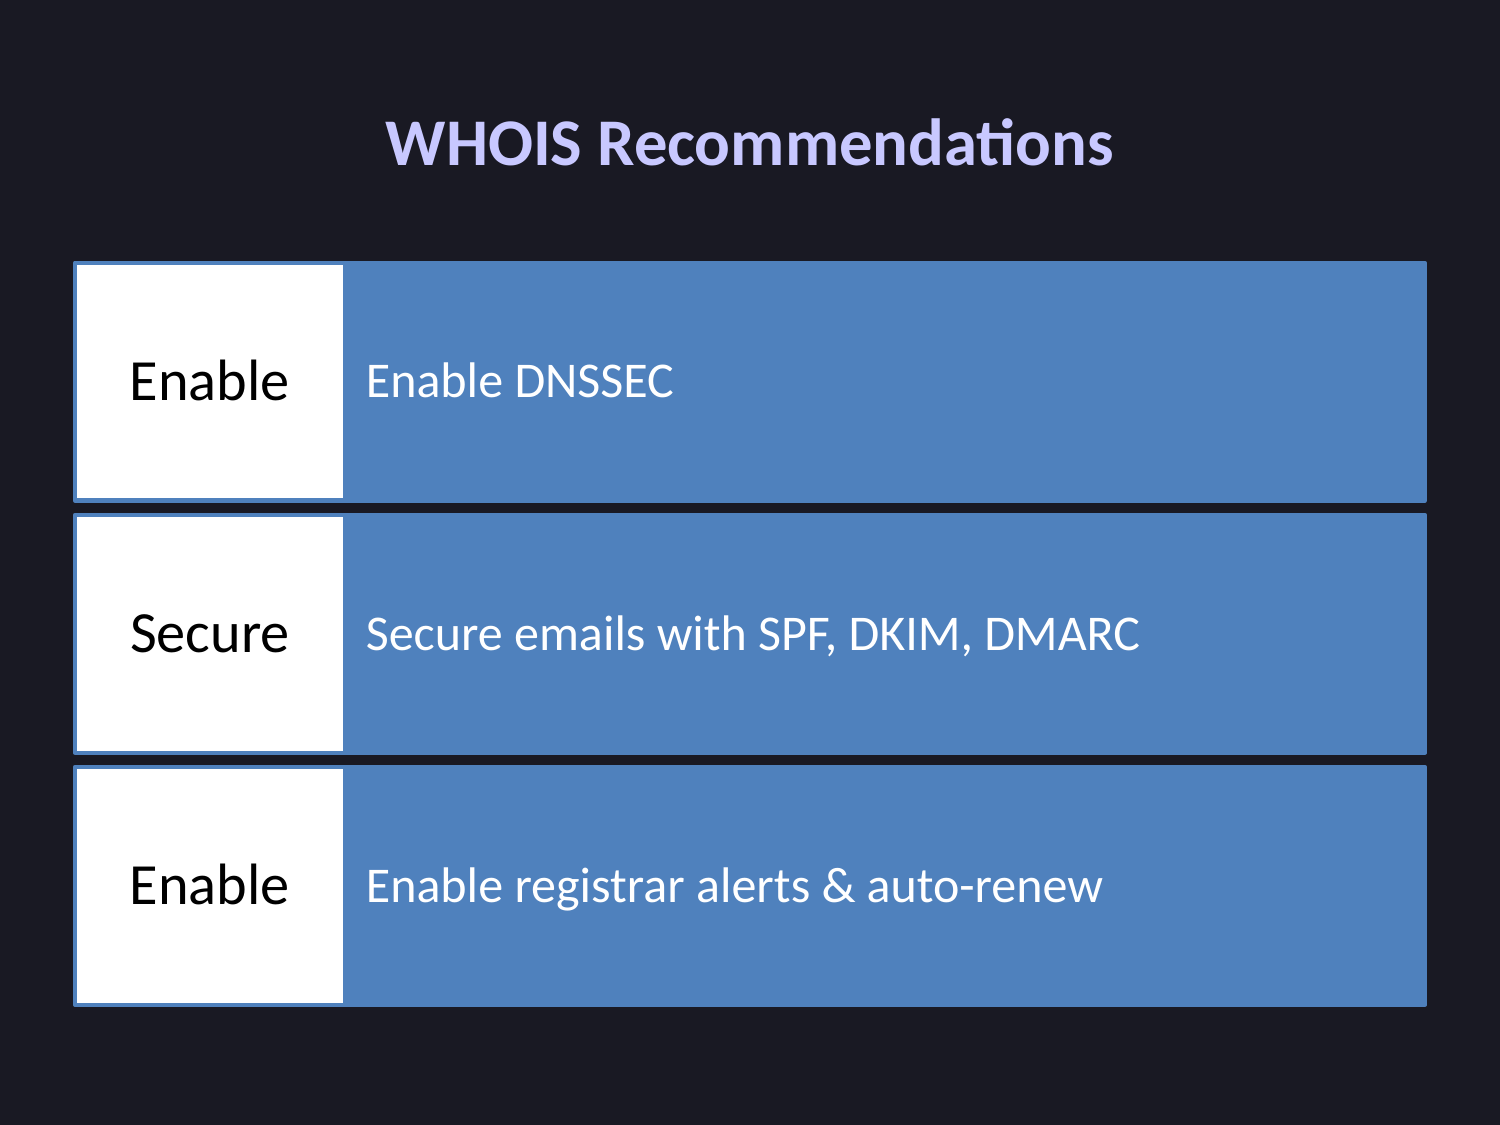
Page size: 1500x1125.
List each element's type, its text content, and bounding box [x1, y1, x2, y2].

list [74, 262, 1426, 1006]
title WHOIS Recommendations [75, 45, 1425, 233]
